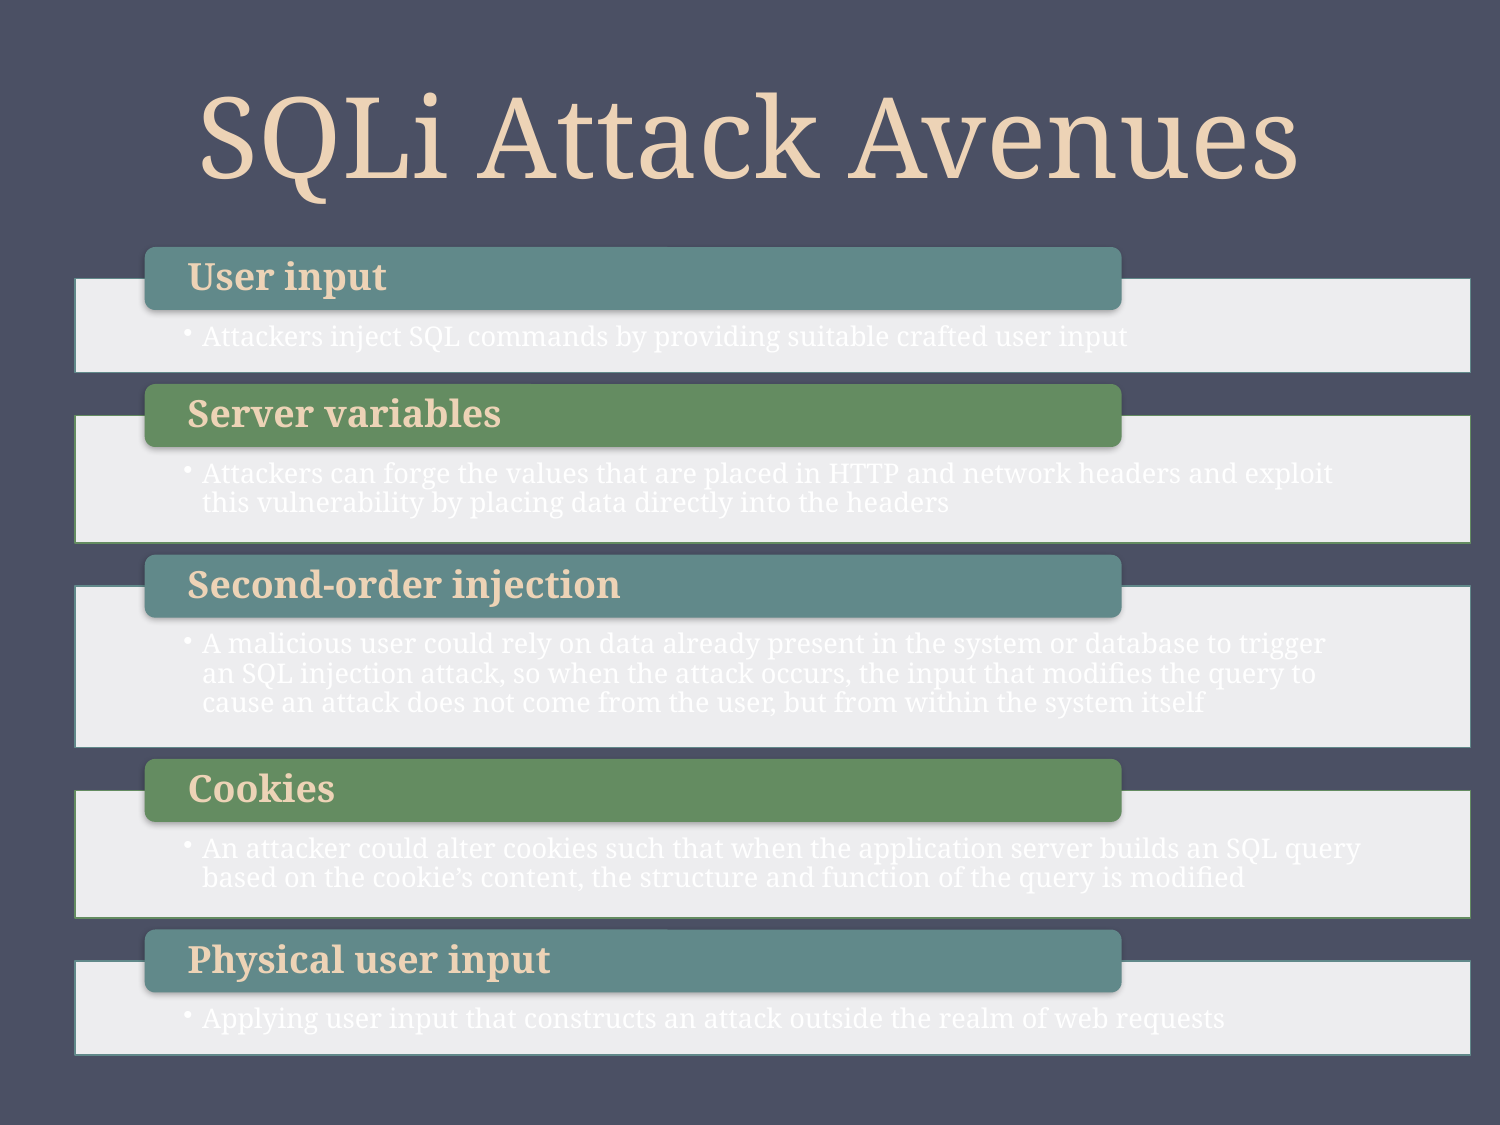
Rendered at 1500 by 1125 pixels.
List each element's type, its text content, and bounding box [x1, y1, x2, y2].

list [74, 231, 1471, 1071]
title SQLi Attack Avenues [75, 0, 1425, 209]
